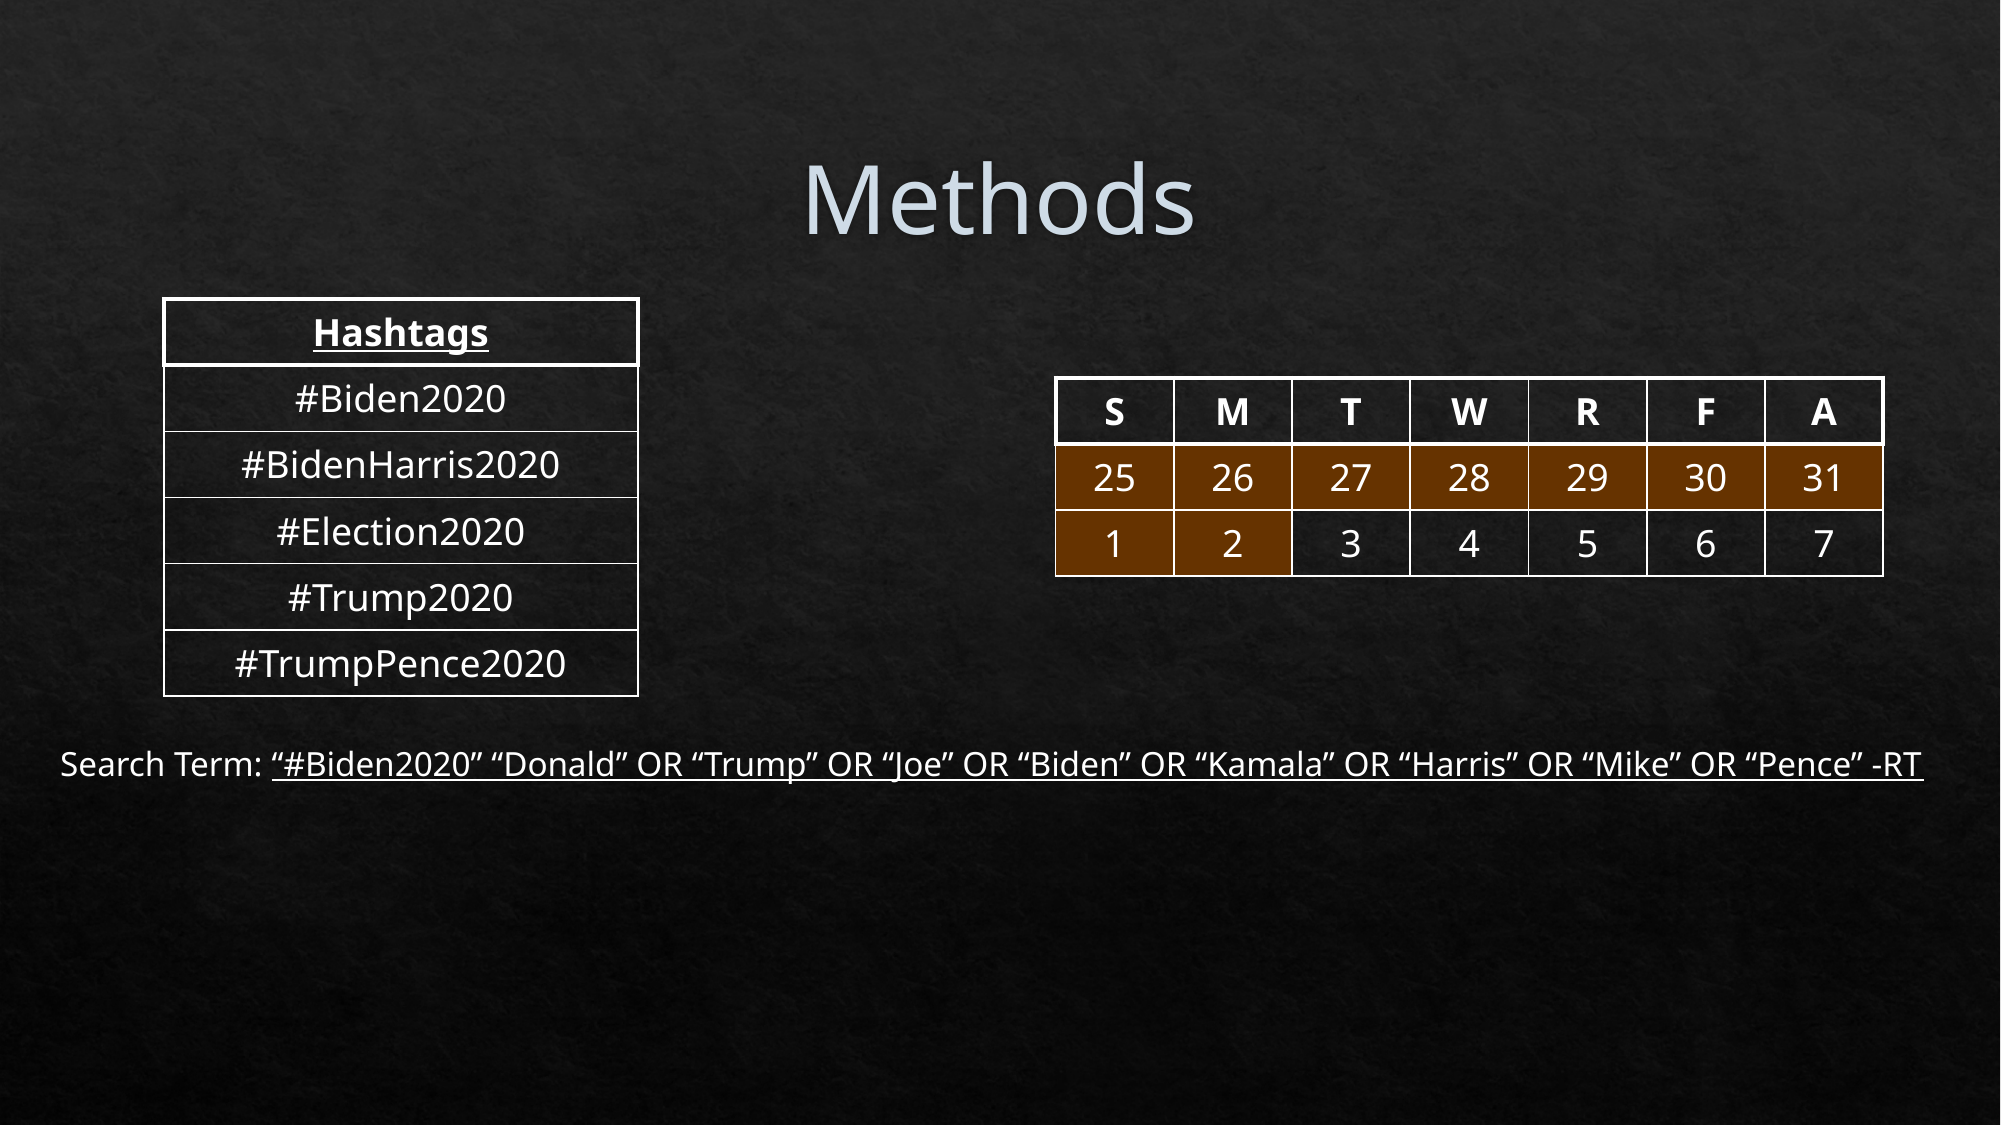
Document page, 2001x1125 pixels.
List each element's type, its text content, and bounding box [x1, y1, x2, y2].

table_cell 2 [1175, 511, 1291, 575]
table_header Hashtags [166, 301, 636, 363]
table_cell 26 [1175, 446, 1291, 509]
table_cell 25 [1056, 446, 1173, 509]
table_header M [1175, 380, 1291, 442]
table_header A [1766, 380, 1881, 442]
table_cell #TrumpPence2020 [165, 631, 637, 695]
table_header R [1529, 380, 1646, 442]
table_cell 6 [1648, 511, 1764, 575]
table_cell 1 [1056, 511, 1173, 575]
table_cell 5 [1529, 511, 1646, 575]
table_cell 30 [1648, 446, 1764, 509]
table_cell 7 [1766, 511, 1882, 575]
table_header F [1648, 380, 1764, 442]
table_cell #Biden2020 [165, 367, 637, 431]
text_box Search Term: “#Biden2020” “Donald” OR “Trump” OR “Joe” OR “Biden” OR “Kamala” OR “Harris” OR “Mike” OR “Pence” -RT [45, 735, 1953, 791]
table_header S [1058, 380, 1173, 442]
table_cell 31 [1766, 446, 1882, 509]
table_cell 27 [1293, 446, 1409, 509]
title Methods [149, 99, 1849, 307]
table_header W [1411, 380, 1528, 442]
table_cell 29 [1529, 446, 1646, 509]
table_cell #Trump2020 [165, 564, 637, 629]
table_cell 3 [1293, 511, 1409, 575]
table_cell 4 [1411, 511, 1528, 575]
table_cell 28 [1411, 446, 1528, 509]
table_cell #BidenHarris2020 [165, 432, 637, 497]
table_header T [1293, 380, 1409, 442]
table_cell #Election2020 [165, 498, 637, 563]
